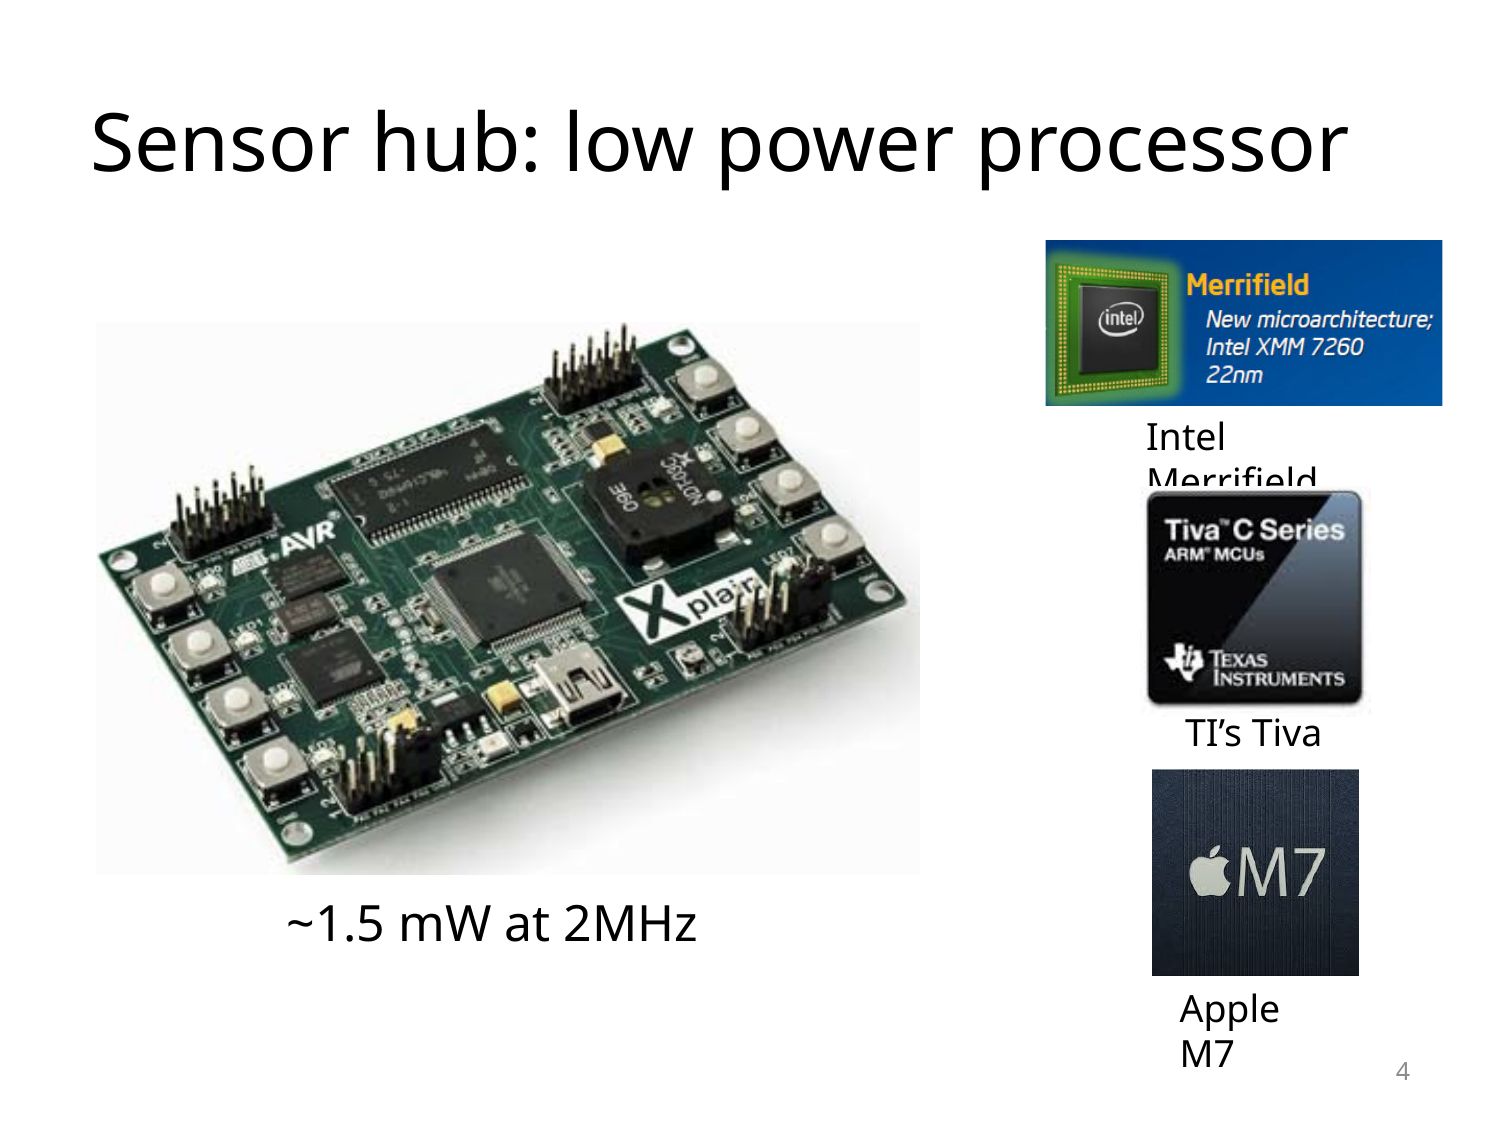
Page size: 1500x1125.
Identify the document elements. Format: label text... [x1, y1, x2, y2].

title Sensor hub: low power processor [75, 45, 1425, 233]
picture [1045, 240, 1443, 406]
text_box Apple M7 [1164, 983, 1357, 1083]
picture [1152, 769, 1360, 976]
picture [1140, 486, 1372, 718]
text_box TI’s Tiva [1170, 701, 1379, 762]
picture [96, 321, 920, 875]
text_box Intel Merrifield [1131, 414, 1405, 511]
text_box ~1.5 mW at 2MHz [271, 883, 854, 959]
slide_number 4 [1074, 1042, 1425, 1103]
